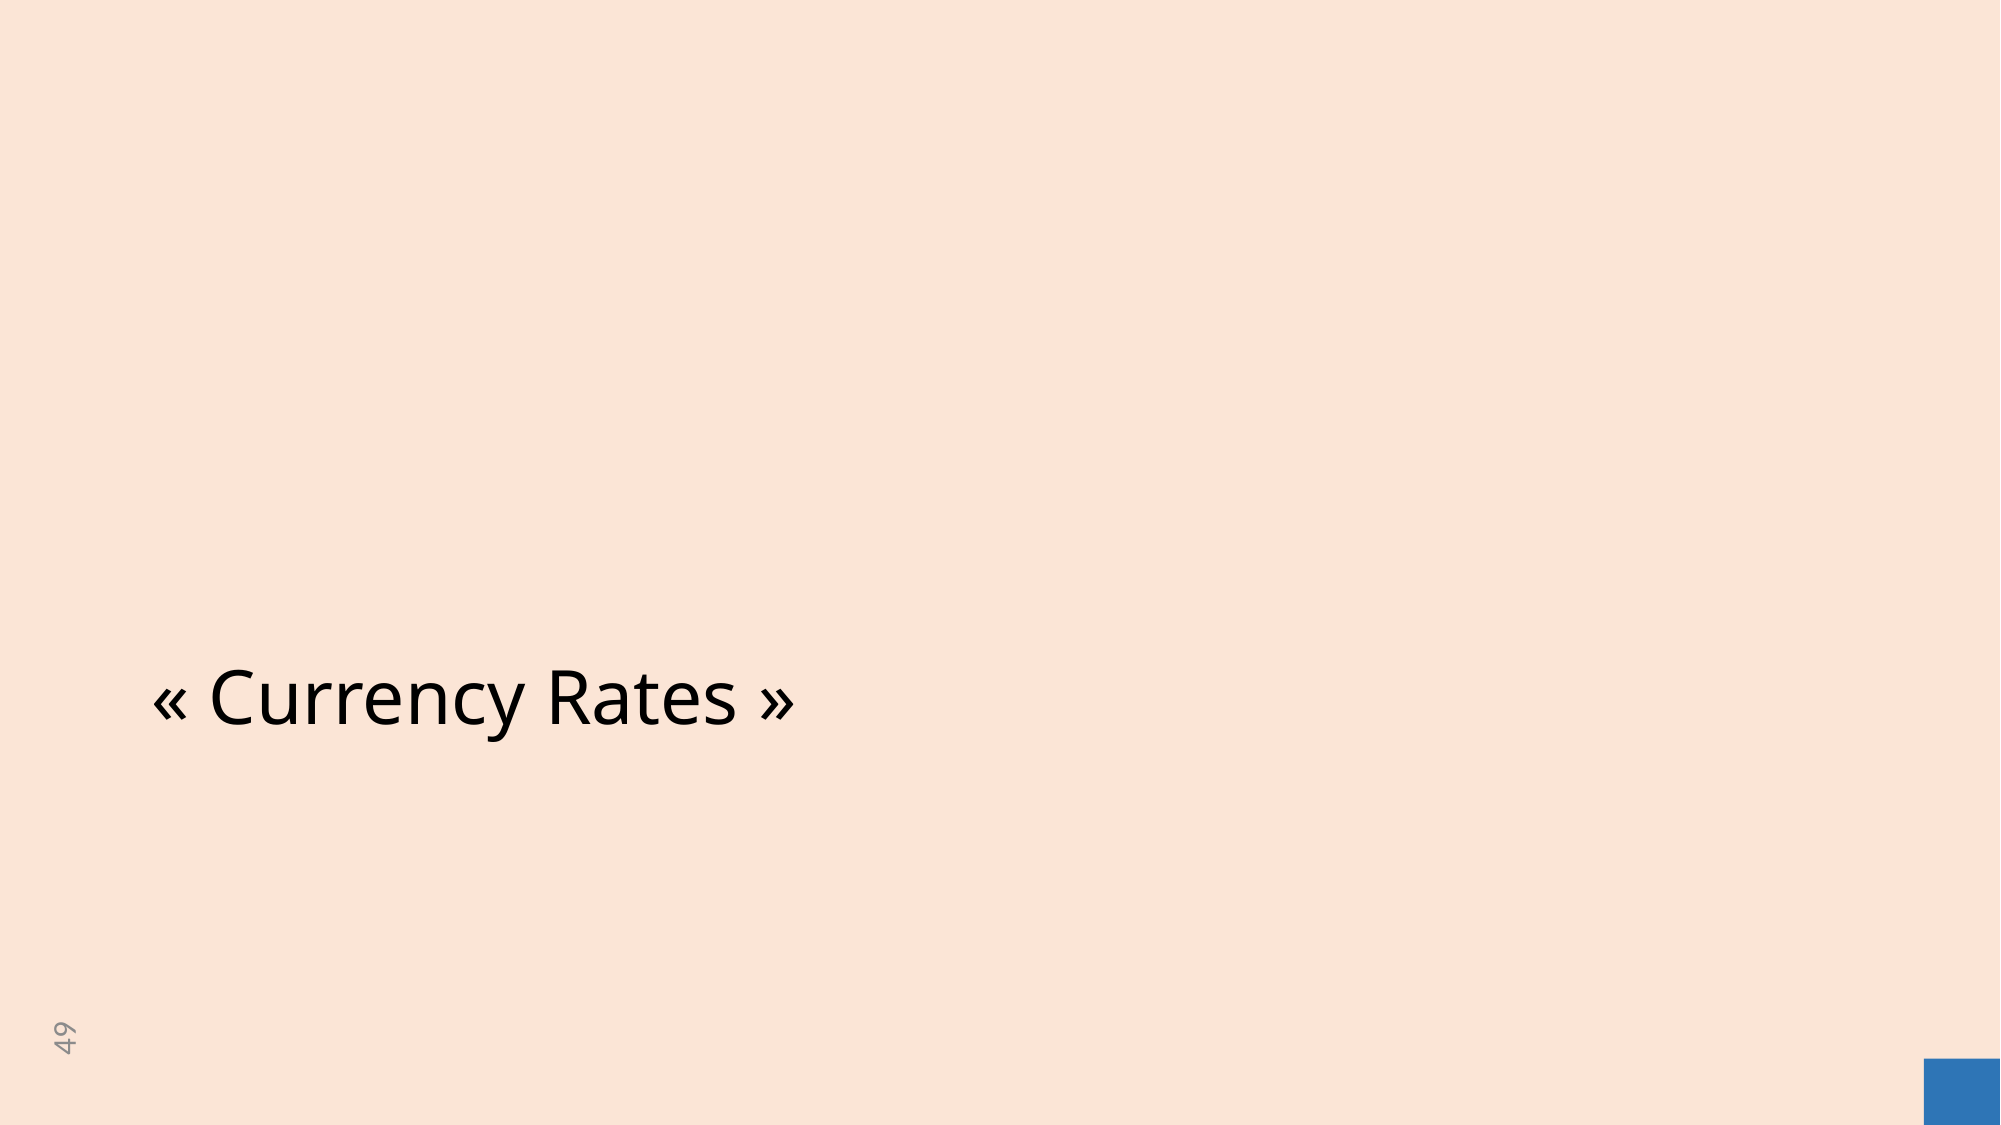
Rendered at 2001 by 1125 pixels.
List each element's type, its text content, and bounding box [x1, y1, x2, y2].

slide_number 49 [32, 969, 93, 1108]
text_box [1923, 1058, 2000, 1125]
title « Currency Rates » [136, 280, 1862, 749]
